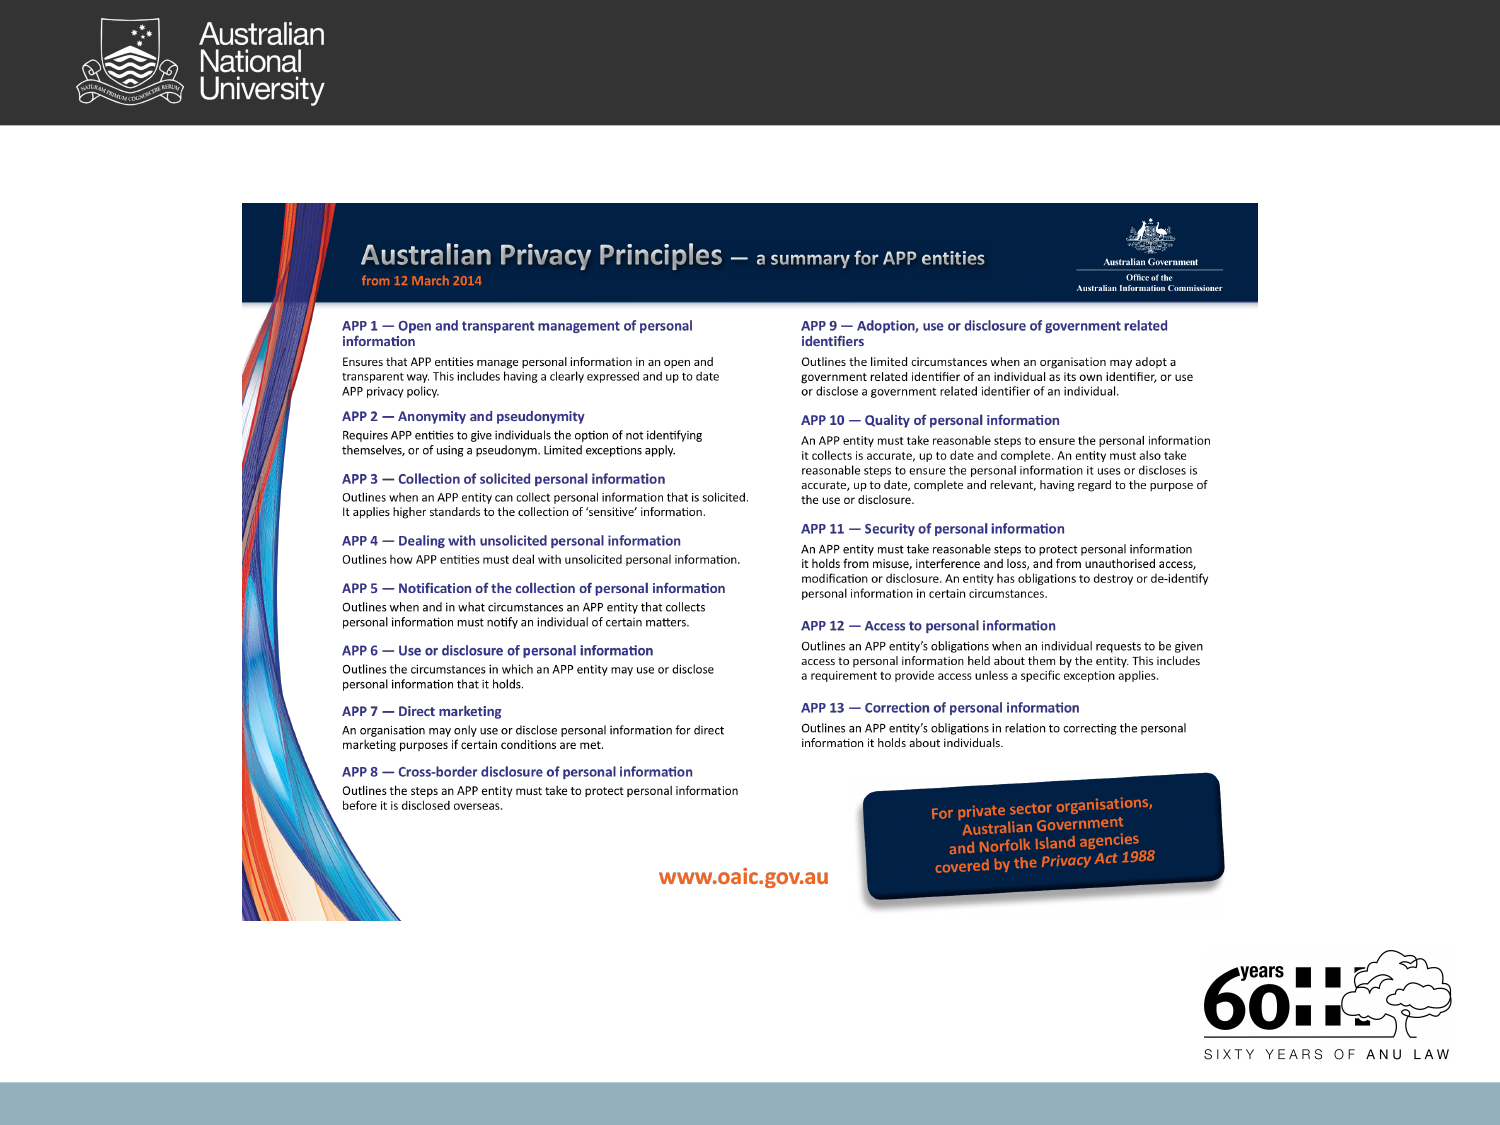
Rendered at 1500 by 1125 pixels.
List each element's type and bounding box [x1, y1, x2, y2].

picture [76, 18, 325, 106]
picture [1204, 950, 1453, 1062]
list [242, 203, 1258, 922]
